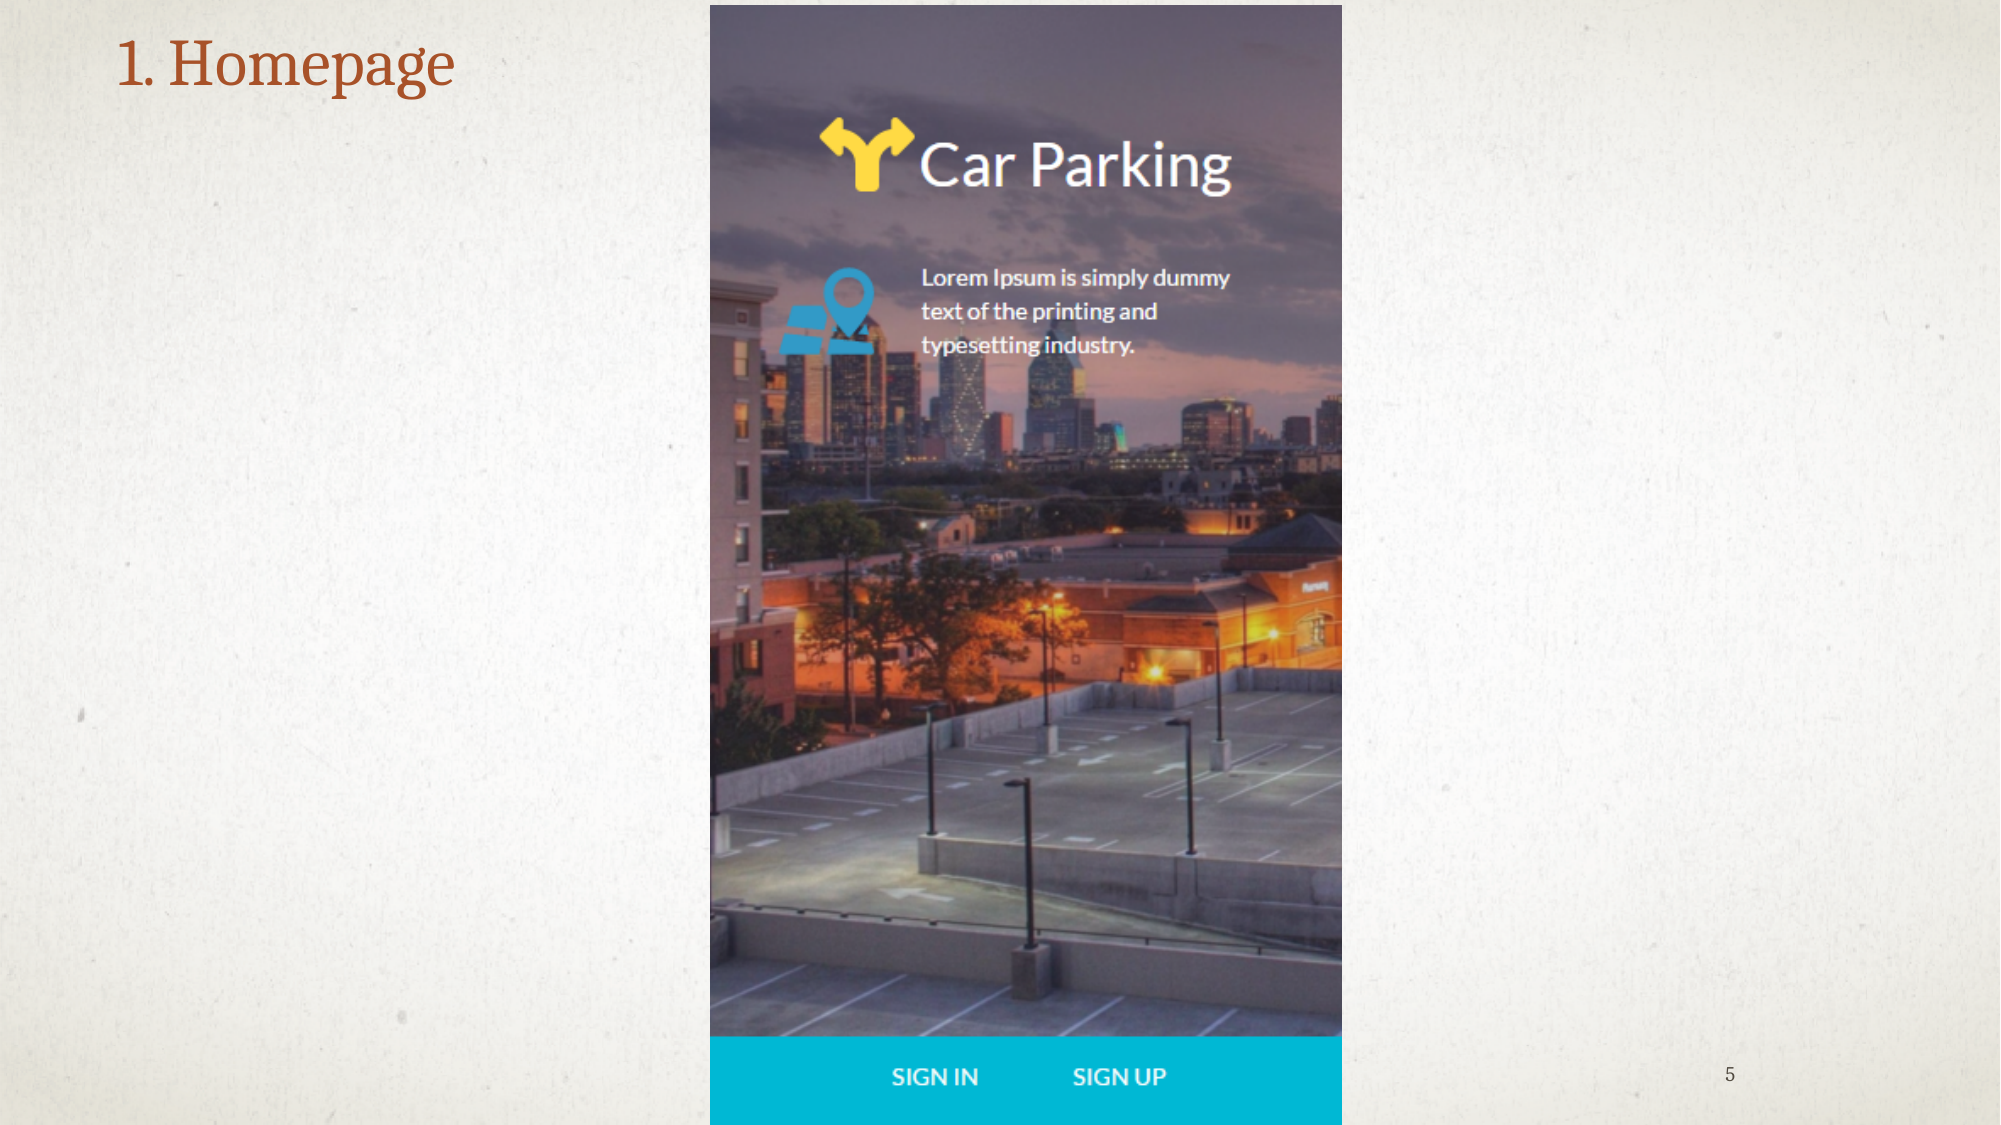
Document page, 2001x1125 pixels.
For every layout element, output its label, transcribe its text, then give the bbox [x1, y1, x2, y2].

text_box 1. Homepage [95, 20, 710, 121]
slide_number 5 [1672, 1053, 1788, 1093]
picture [0, 0, 2001, 1125]
